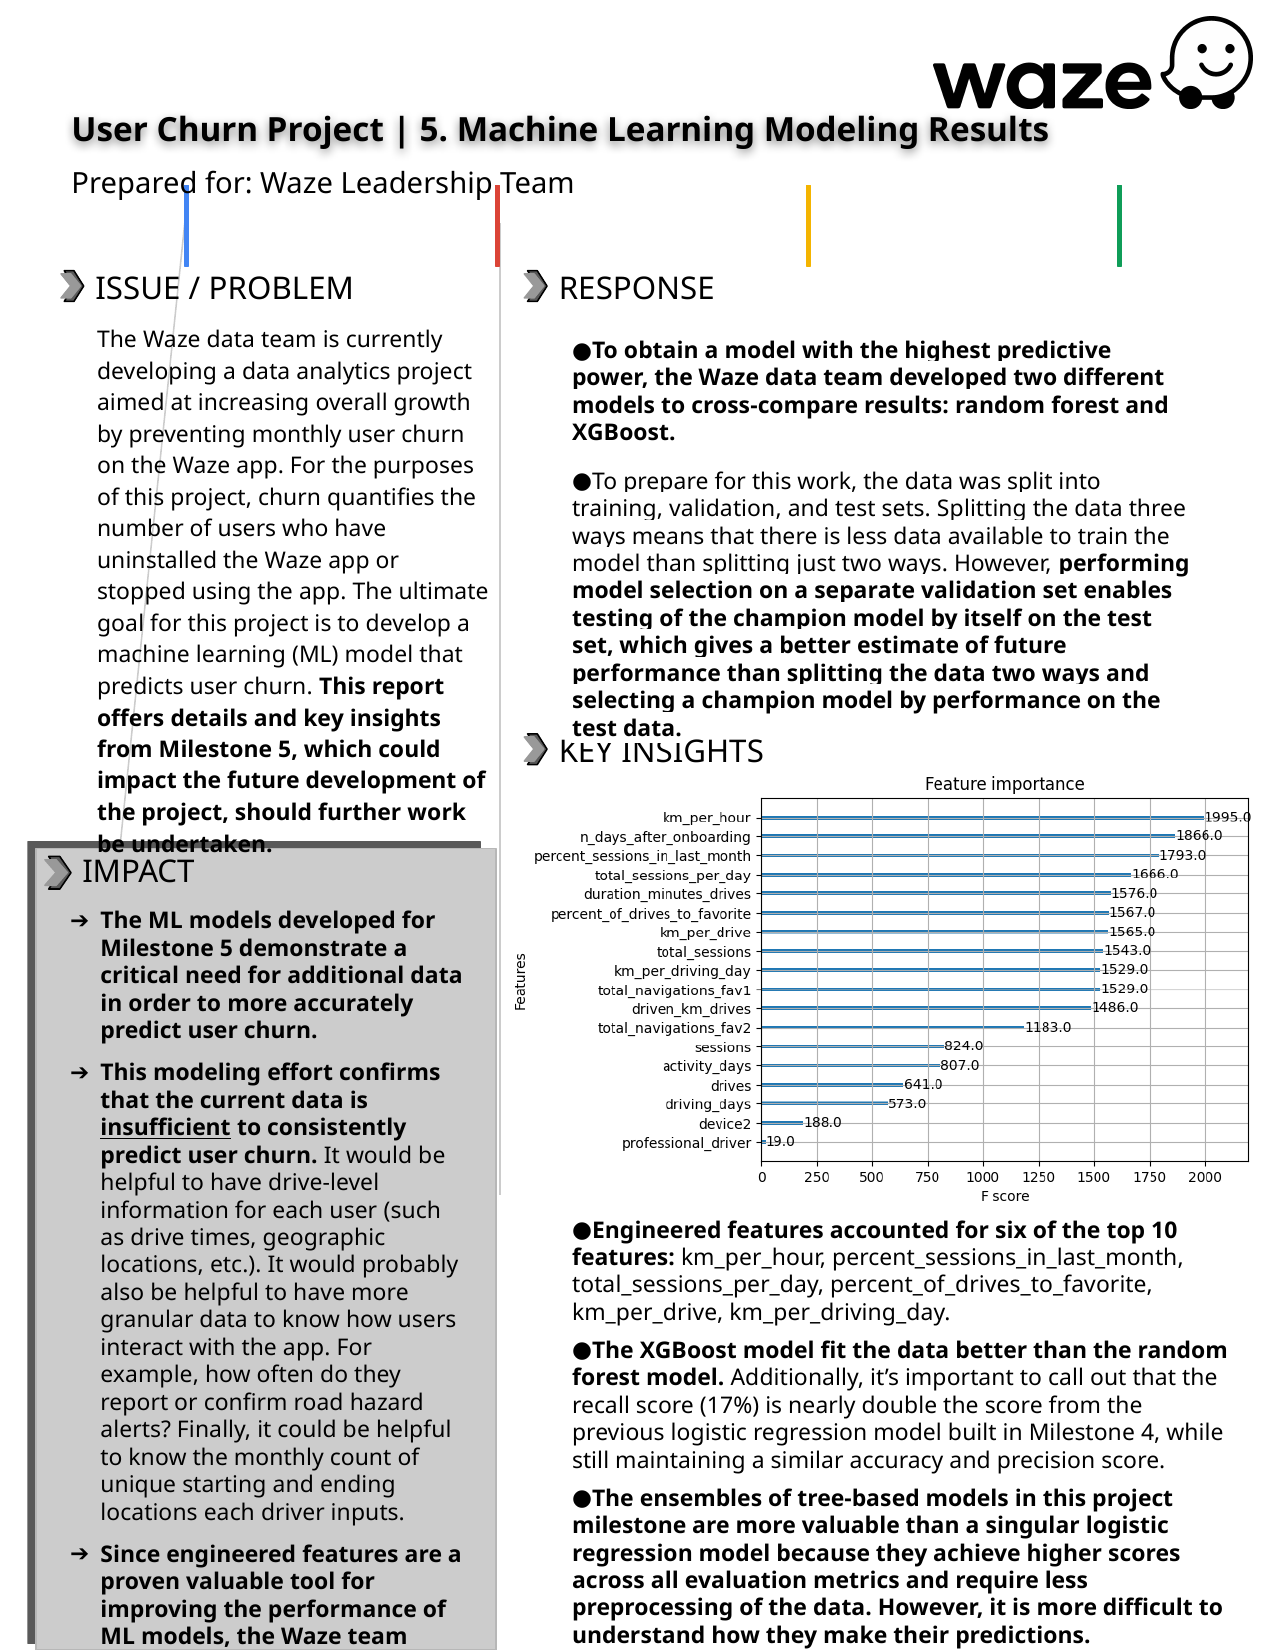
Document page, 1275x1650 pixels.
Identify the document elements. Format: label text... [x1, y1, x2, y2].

text_box User Churn Project | 5. Machine Learning Modeling Results [56, 96, 1253, 160]
text_box To obtain a model with the highest predictive power, the Waze data team developed two different models to cross-compare results: random forest and XGBoost. To prepare for this work, the data was split into training, validation, and test sets. Splitting the data three ways means that there is less data available to train the model than splitting just two ways. However, performing model selection on a separate validation set enables testing of the champion model by itself on the test set, which gives a better estimate of future performance than splitting the data two ways and selecting a champion model by performance on the test data. [557, 320, 1209, 756]
text_box The Waze data team is currently developing a data analytics project aimed at increasing overall growth by preventing monthly user churn on the Waze app. For the purposes of this project, churn quantifies the number of users who have uninstalled the Waze app or stopped using the app. The ultimate goal for this project is to develop a machine learning (ML) model that predicts user churn. This report offers details and key insights from Milestone 5, which could impact the future development of the project, should further work be undertaken. [82, 305, 509, 872]
picture [504, 766, 1262, 1213]
text_box Prepared for: Waze Leadership Team [56, 149, 672, 215]
text_box Engineered features accounted for six of the top 10 features: km_per_hour, percent_sessions_in_last_month, total_sessions_per_day, percent_of_drives_to_favorite, km_per_drive, km_per_driving_day. The XGBoost model fit the data better than the random forest model. Additionally, it’s important to call out that the recall score (17%) is nearly double the score from the previous logistic regression model built in Milestone 4, while still maintaining a similar accuracy and precision score. The ensembles of tree-based models in this project milestone are more valuable than a singular logistic regression model because they achieve higher scores across all evaluation metrics and require less preprocessing of the data. However, it is more difficult to understand how they make their predictions. [557, 1221, 1253, 1650]
text_box The ML models developed for Milestone 5 demonstrate a critical need for additional data in order to more accurately predict user churn. This modeling effort confirms that the current data is insufficient to consistently predict user churn. It would be helpful to have drive-level information for each user (such as drive times, geographic locations, etc.). It would probably also be helpful to have more granular data to know how users interact with the app. For example, how often do they report or confirm road hazard alerts? Finally, it could be helpful to know the monthly count of unique starting and ending locations each driver inputs. Since engineered features are a proven valuable tool for improving the performance of ML models, the Waze team recommends a second iteration of the User Churn Project. [38, 890, 479, 1650]
picture [932, 16, 1253, 110]
